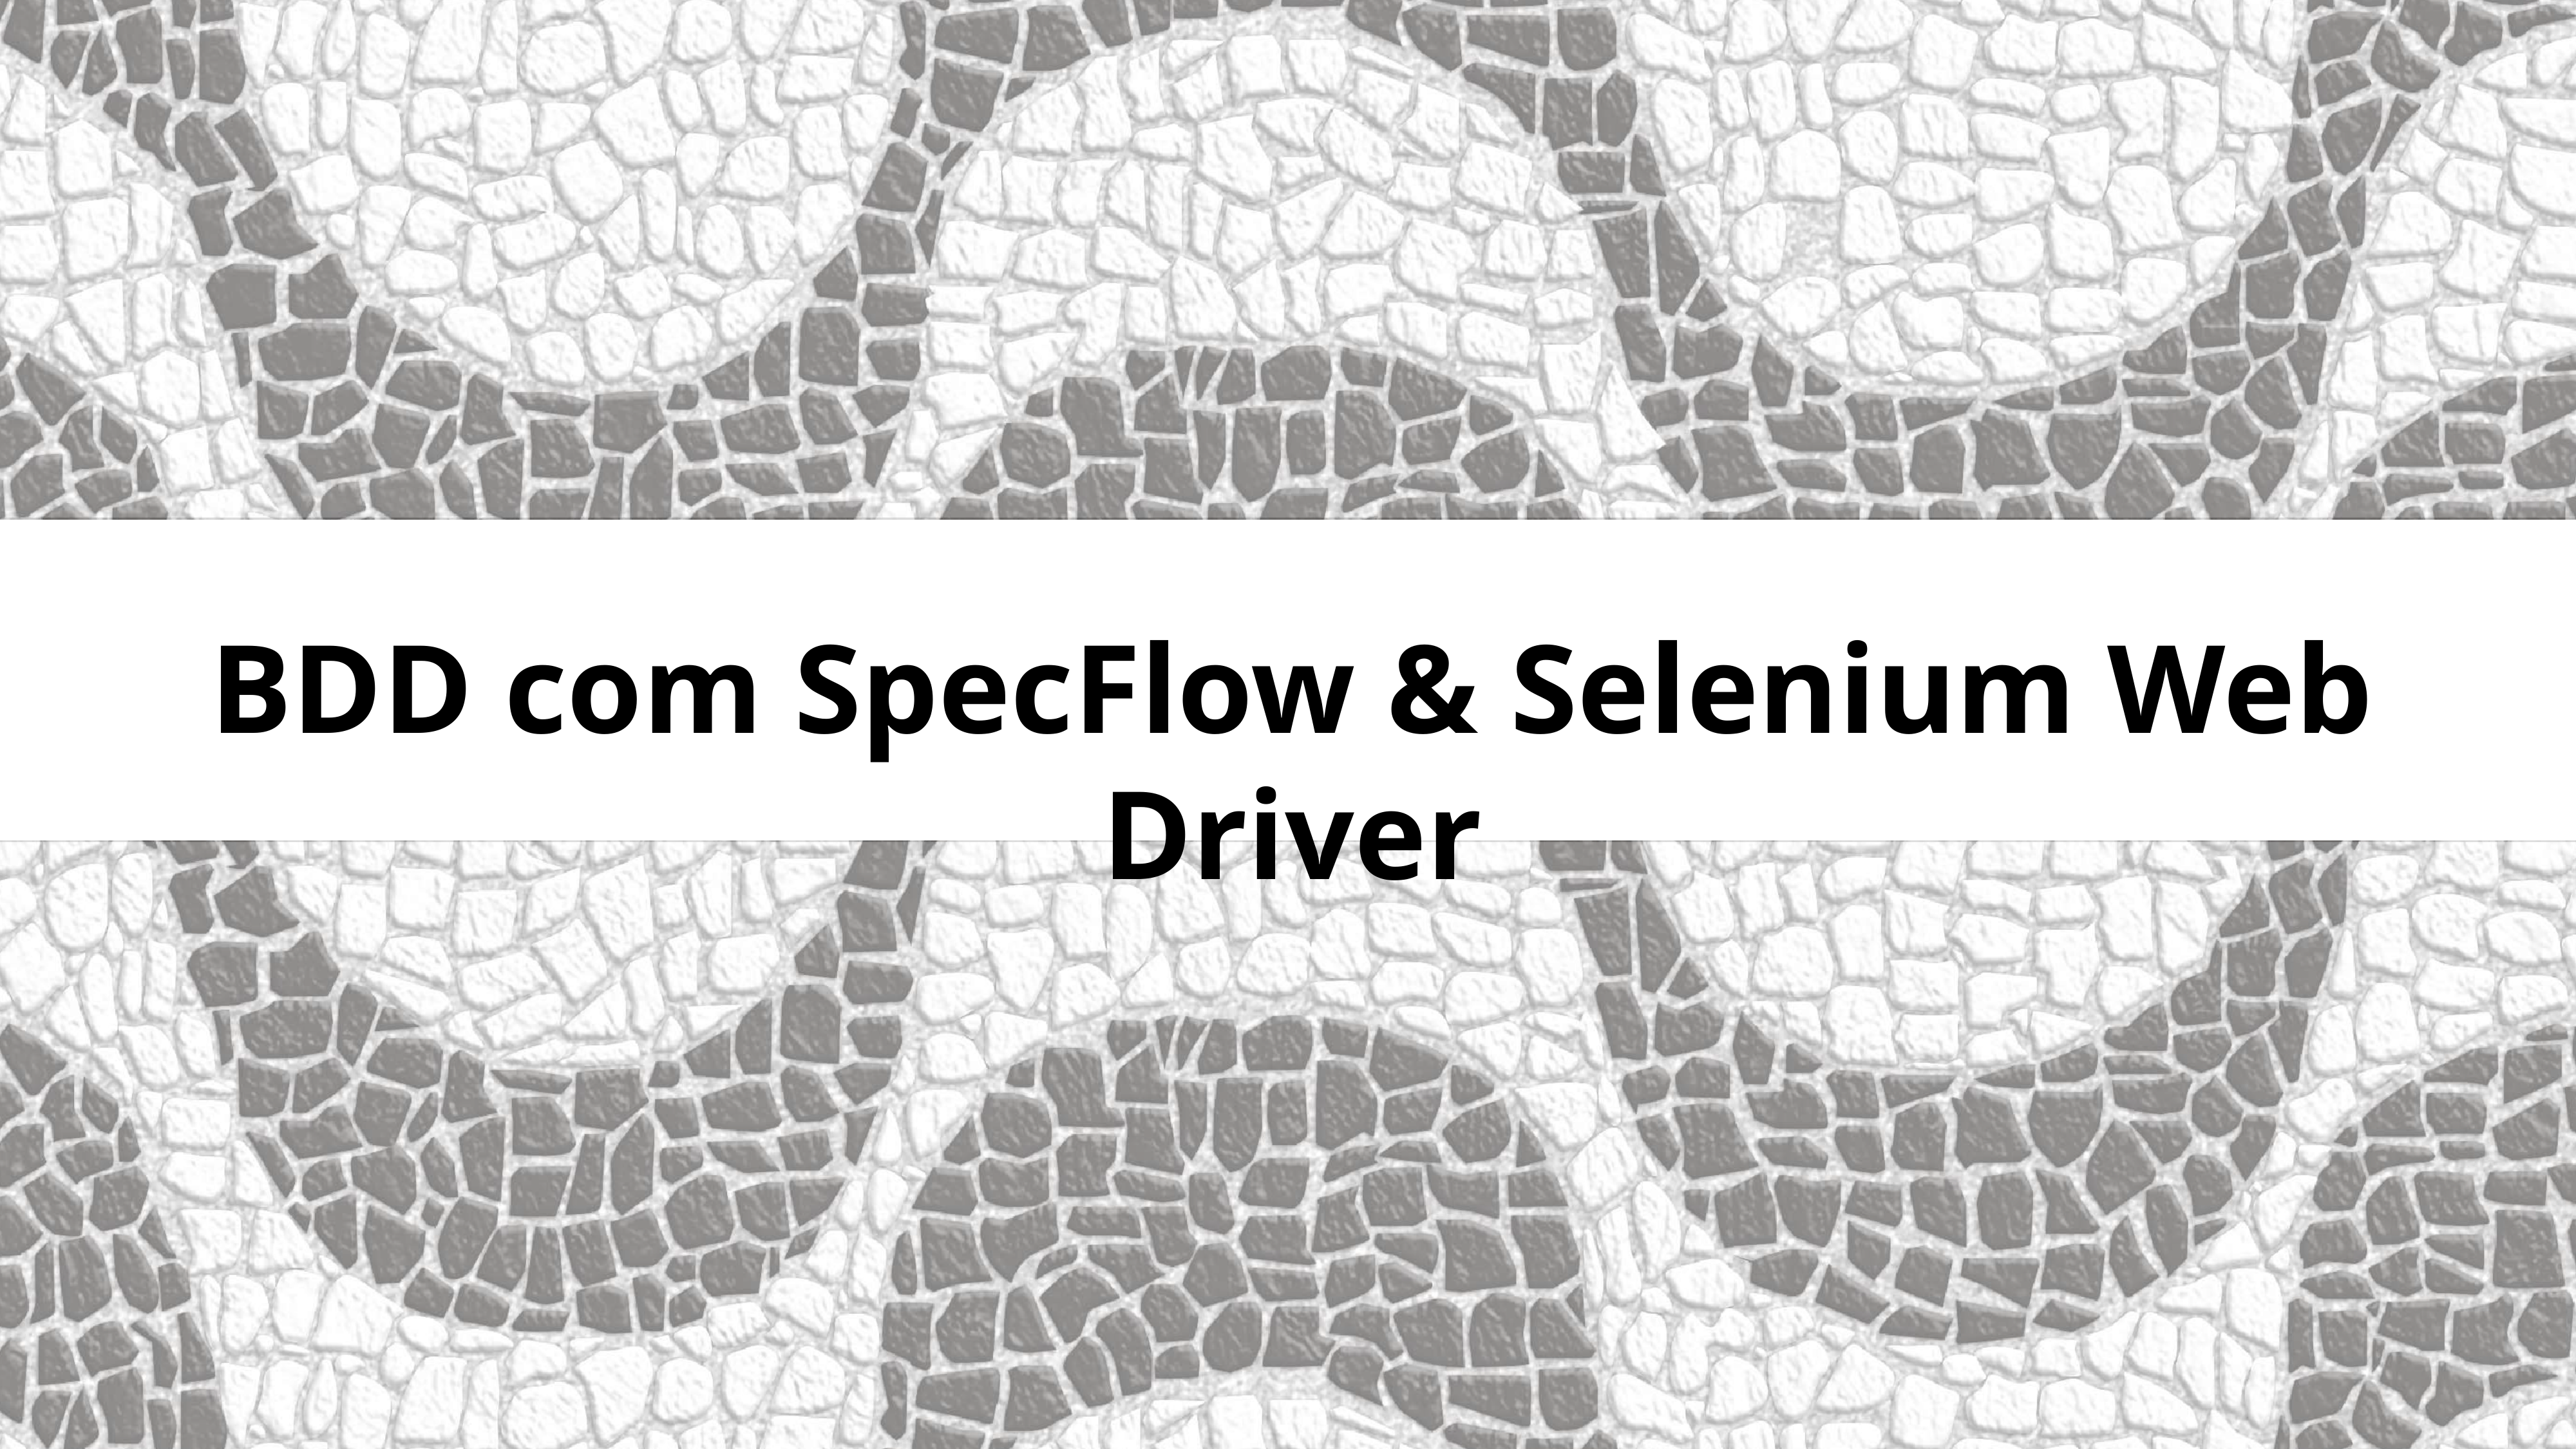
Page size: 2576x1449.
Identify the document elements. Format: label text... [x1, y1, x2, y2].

text_box BDD com SpecFlow & Selenium Web Driver [4, 601, 2576, 837]
picture [0, 0, 2576, 520]
picture [0, 840, 2576, 1449]
